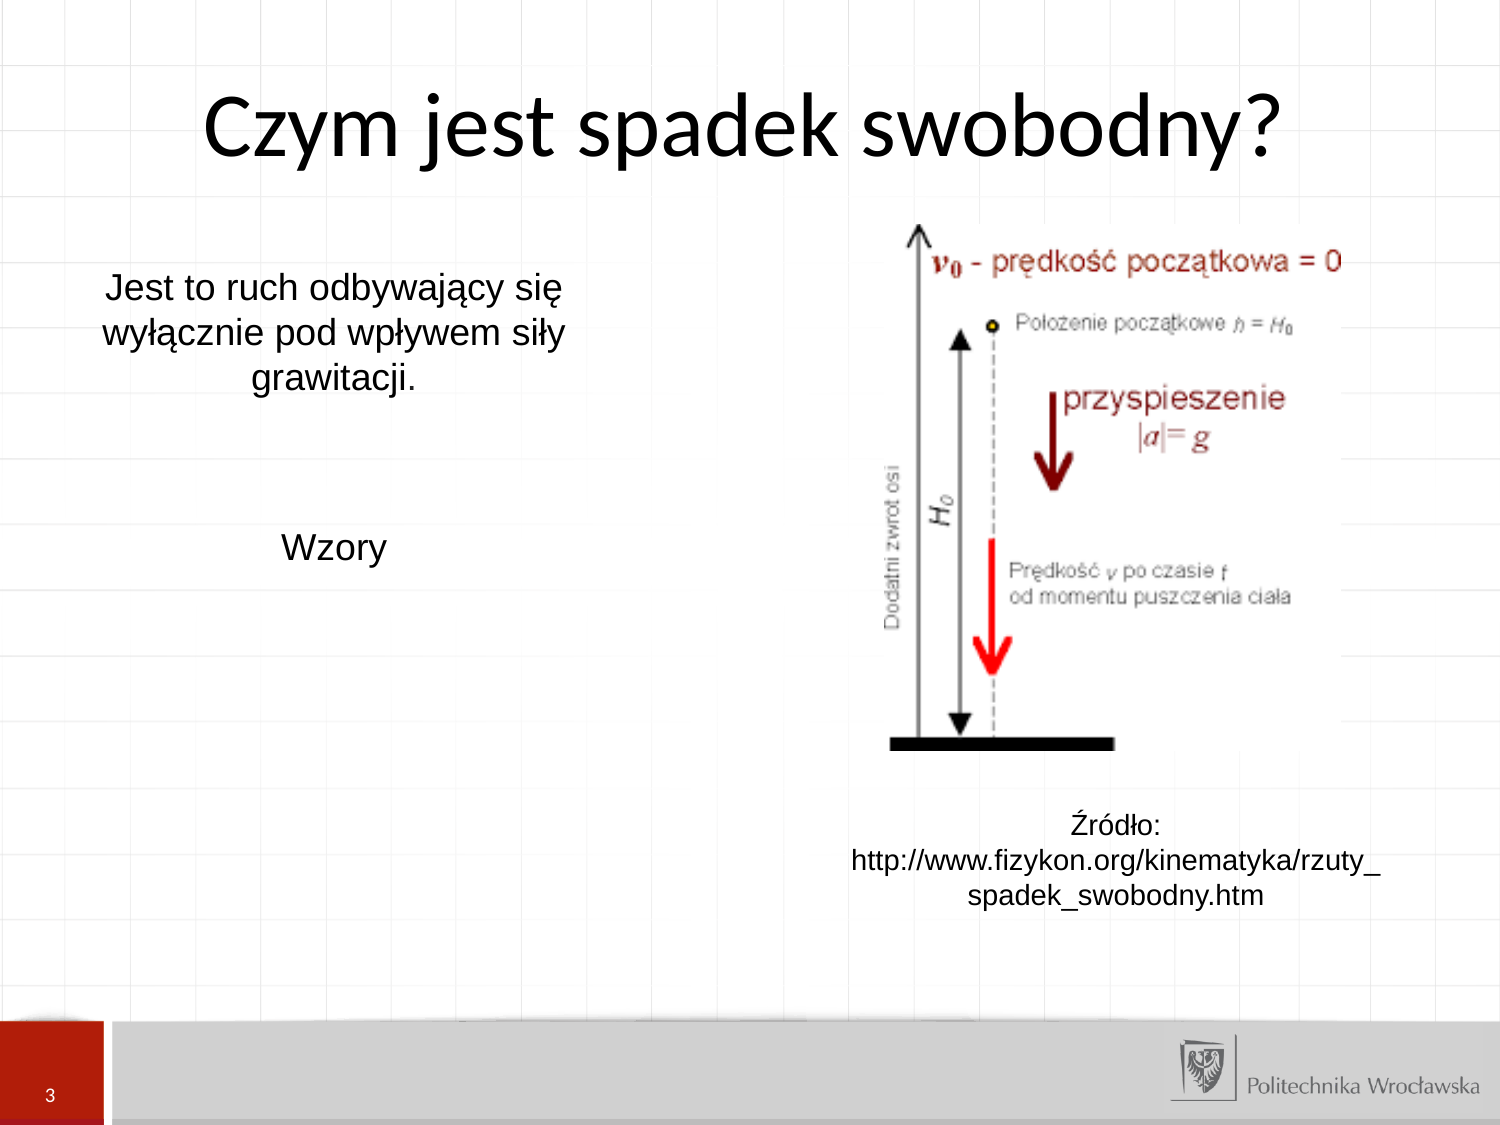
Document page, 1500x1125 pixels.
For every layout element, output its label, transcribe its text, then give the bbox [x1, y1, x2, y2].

list Jest to ruch odbywający się wyłącznie pod wpływem siły grawitacji. [62, 255, 606, 433]
picture [0, 0, 1500, 1125]
list Czym jest spadek swobodny? [21, 7, 1484, 232]
text_box Źródło: http://www.fizykon.org/kinematyka/rzuty_spadek_swobodny.htm [832, 798, 1400, 919]
